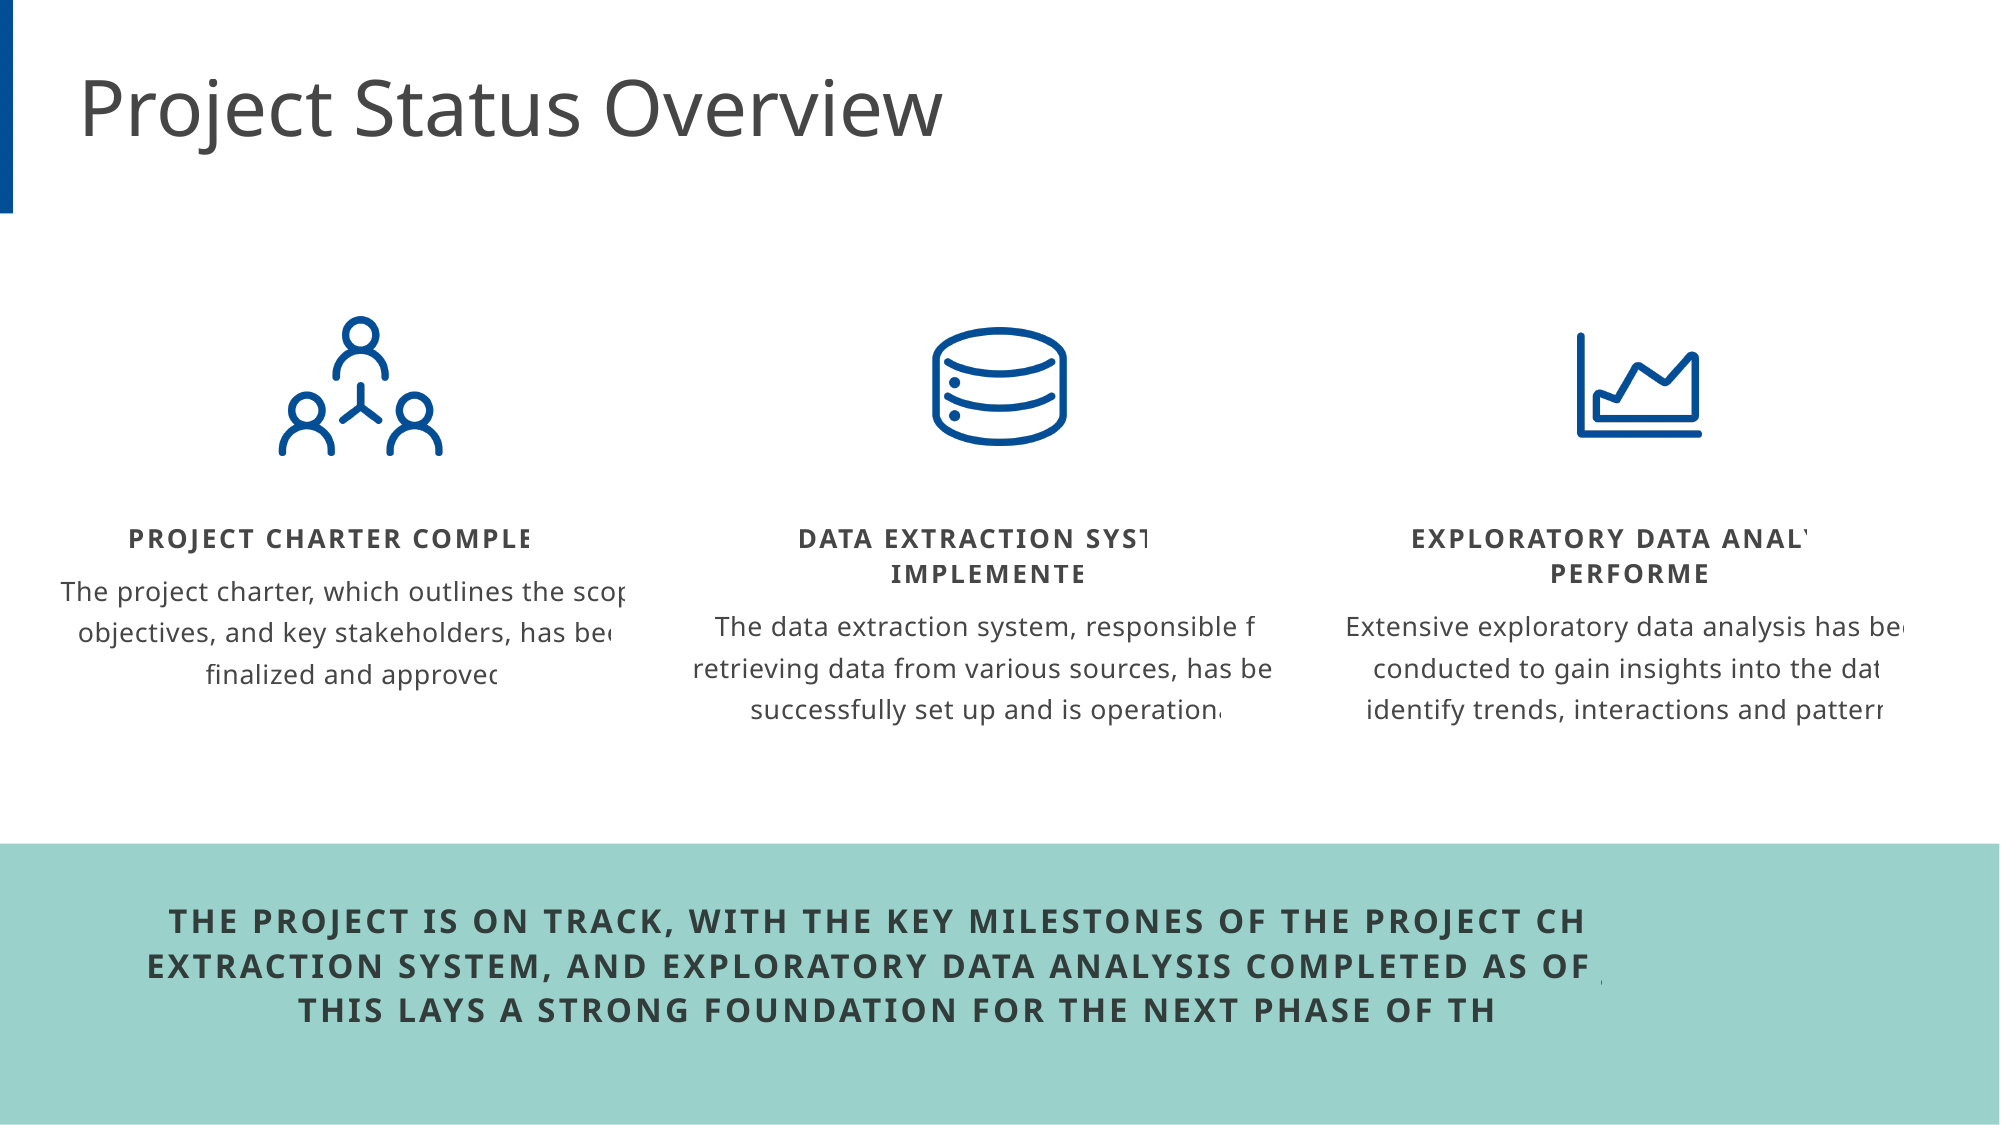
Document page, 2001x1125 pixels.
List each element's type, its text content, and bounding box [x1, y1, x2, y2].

text_box EXPLORATORY DATA ANALYSIS PERFORMED [1330, 518, 1950, 590]
picture [931, 326, 1067, 447]
text_box PROJECT CHARTER COMPLETED [54, 518, 665, 554]
text_box Project Status Overview [78, 69, 2000, 153]
text_box THE PROJECT IS ON TRACK, WITH THE KEY MILESTONES OF THE PROJECT CHARTER, DATA EXTRACTION SYSTEM, AND EXPLORATORY DATA ANALYSIS COMPLETED AS OF JULY 9, 2024. THIS LAYS A STRONG FOUNDATION FOR THE NEXT PHASE OF THE PROJECT. [100, 896, 1900, 1073]
picture [278, 315, 444, 456]
text_box The project charter, which outlines the scope, objectives, and key stakeholders, has been finalized and approved. [54, 565, 665, 732]
text_box [0, 843, 2000, 1125]
picture [1577, 332, 1702, 438]
text_box DATA EXTRACTION SYSTEM IMPLEMENTED [692, 518, 1308, 590]
text_box The data extraction system, responsible for retrieving data from various sources, has been successfully set up and is operational. [692, 600, 1308, 767]
picture [0, 0, 13, 215]
text_box Extensive exploratory data analysis has been conducted to gain insights into the data, identify trends, interactions and patterns. [1330, 600, 1950, 767]
